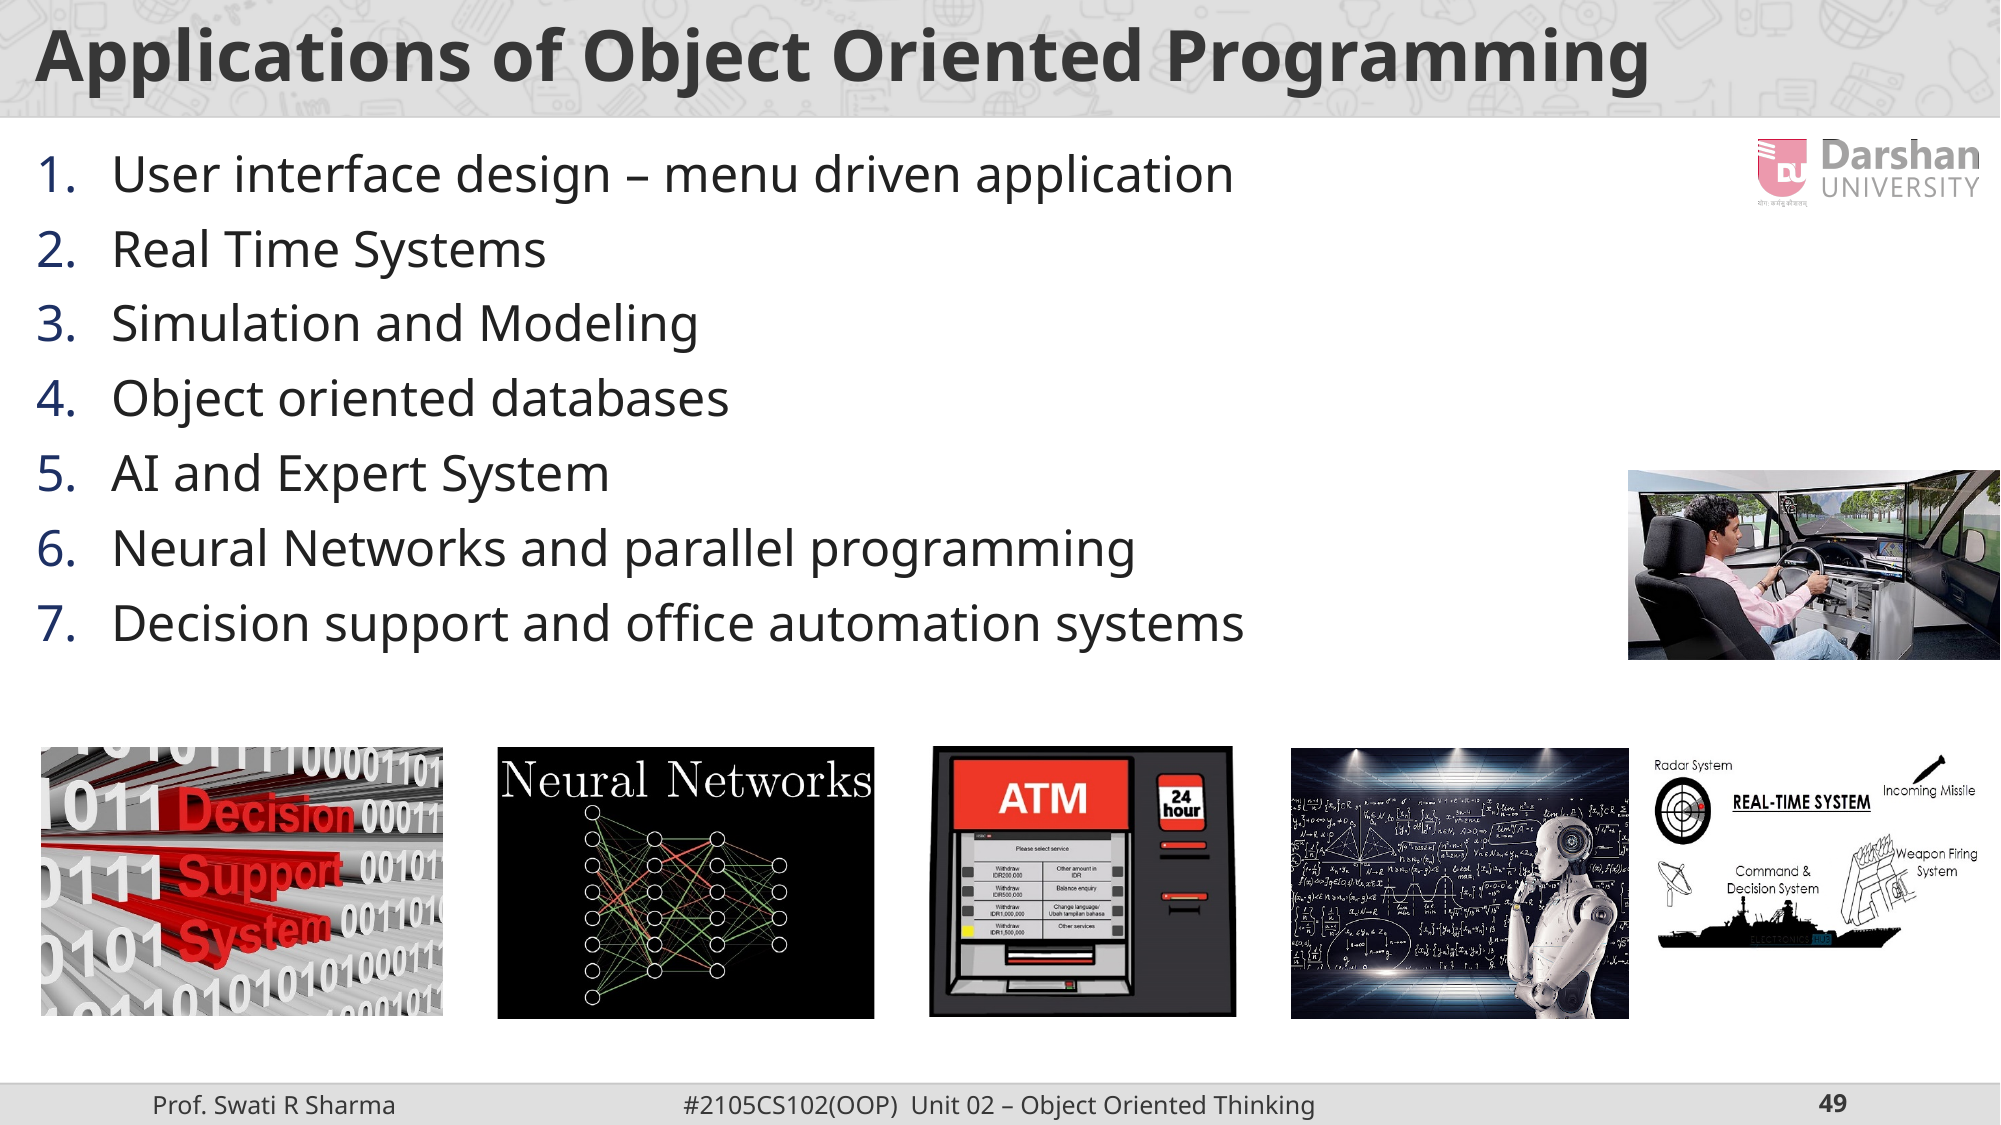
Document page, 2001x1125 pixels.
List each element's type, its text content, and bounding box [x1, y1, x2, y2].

picture [929, 746, 1237, 1017]
picture [1650, 748, 1979, 970]
list User interface design – menu driven application Real Time Systems Simulation and Modeling Object oriented databases AI and Expert System Neural Networks and parallel programming Decision support and office automation systems [21, 141, 1979, 1059]
picture [41, 747, 443, 1016]
picture [1291, 748, 1629, 1020]
picture [1628, 470, 2000, 660]
picture [497, 747, 875, 1020]
title Applications of Object Oriented Programming [0, 0, 2000, 117]
